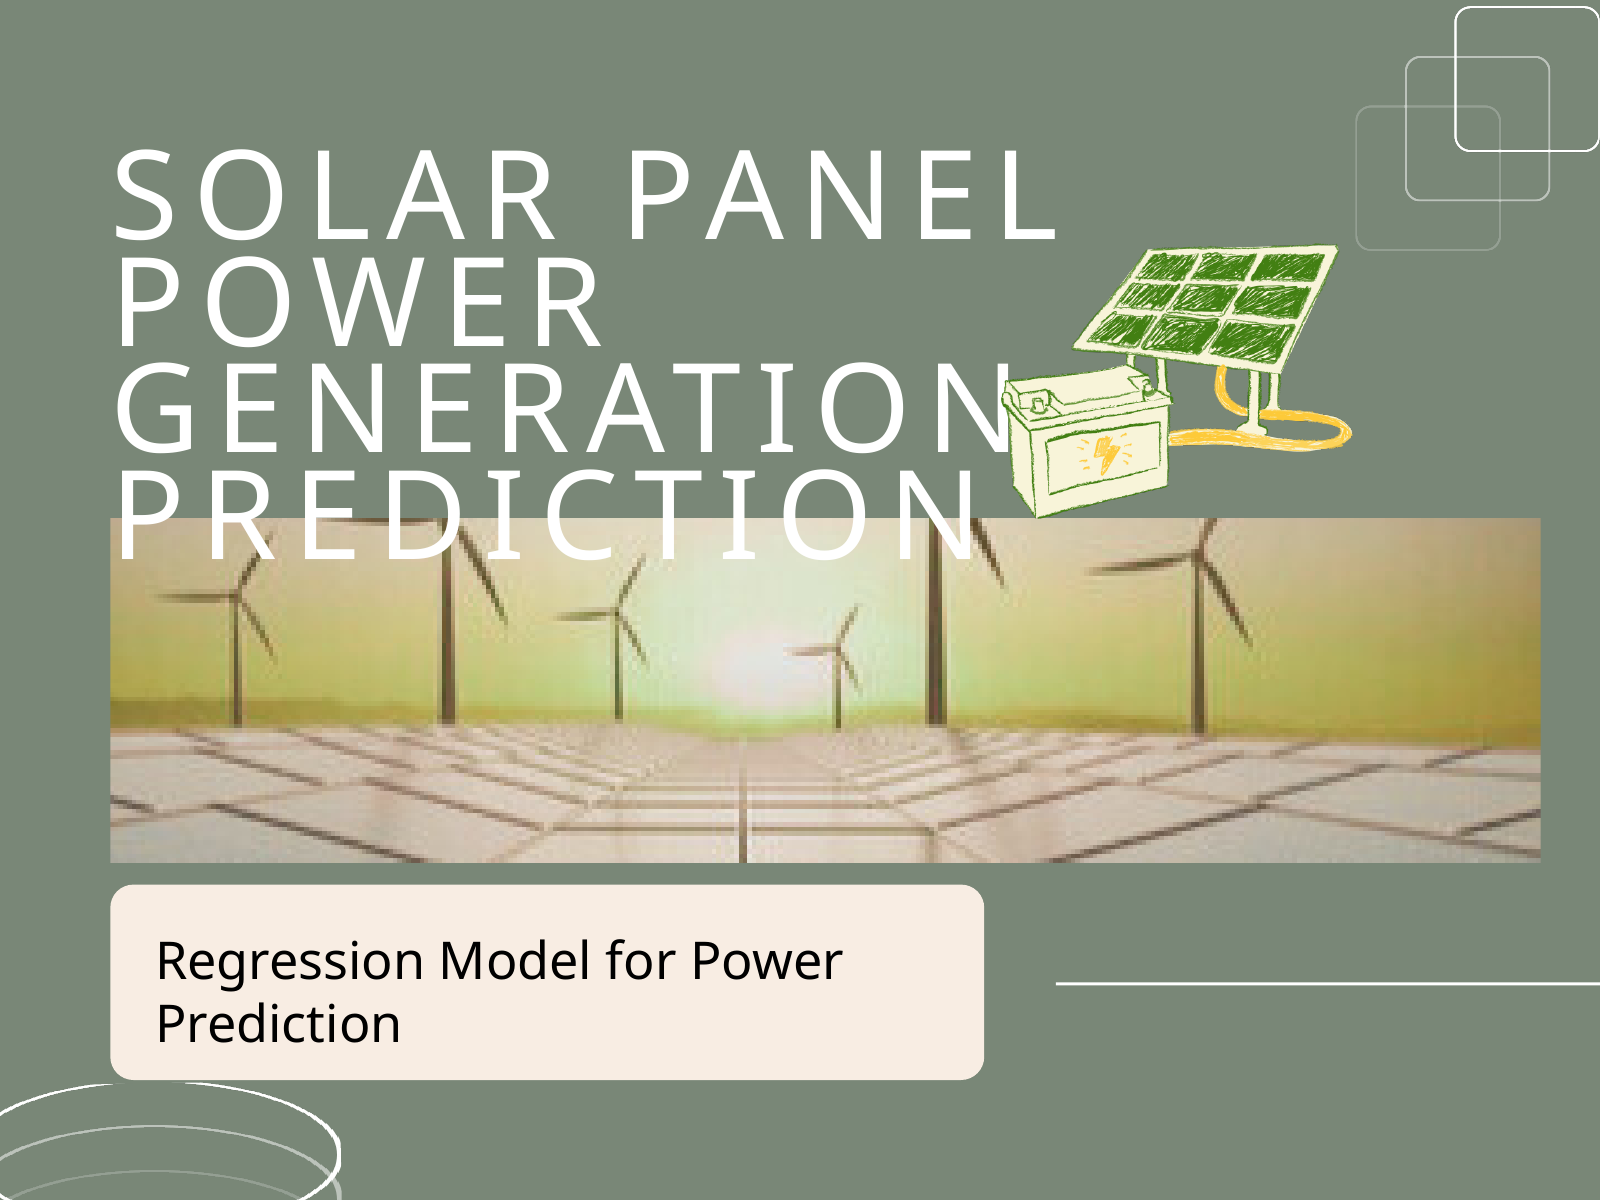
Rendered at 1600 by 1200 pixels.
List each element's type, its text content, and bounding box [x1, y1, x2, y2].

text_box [110, 884, 985, 1081]
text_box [110, 518, 1541, 863]
text_box [1001, 243, 1356, 517]
text_box [0, 1084, 342, 1200]
text_box [1355, 6, 1600, 251]
text_box SOLAR PANEL POWER GENERATION PREDICTION [110, 158, 1490, 517]
